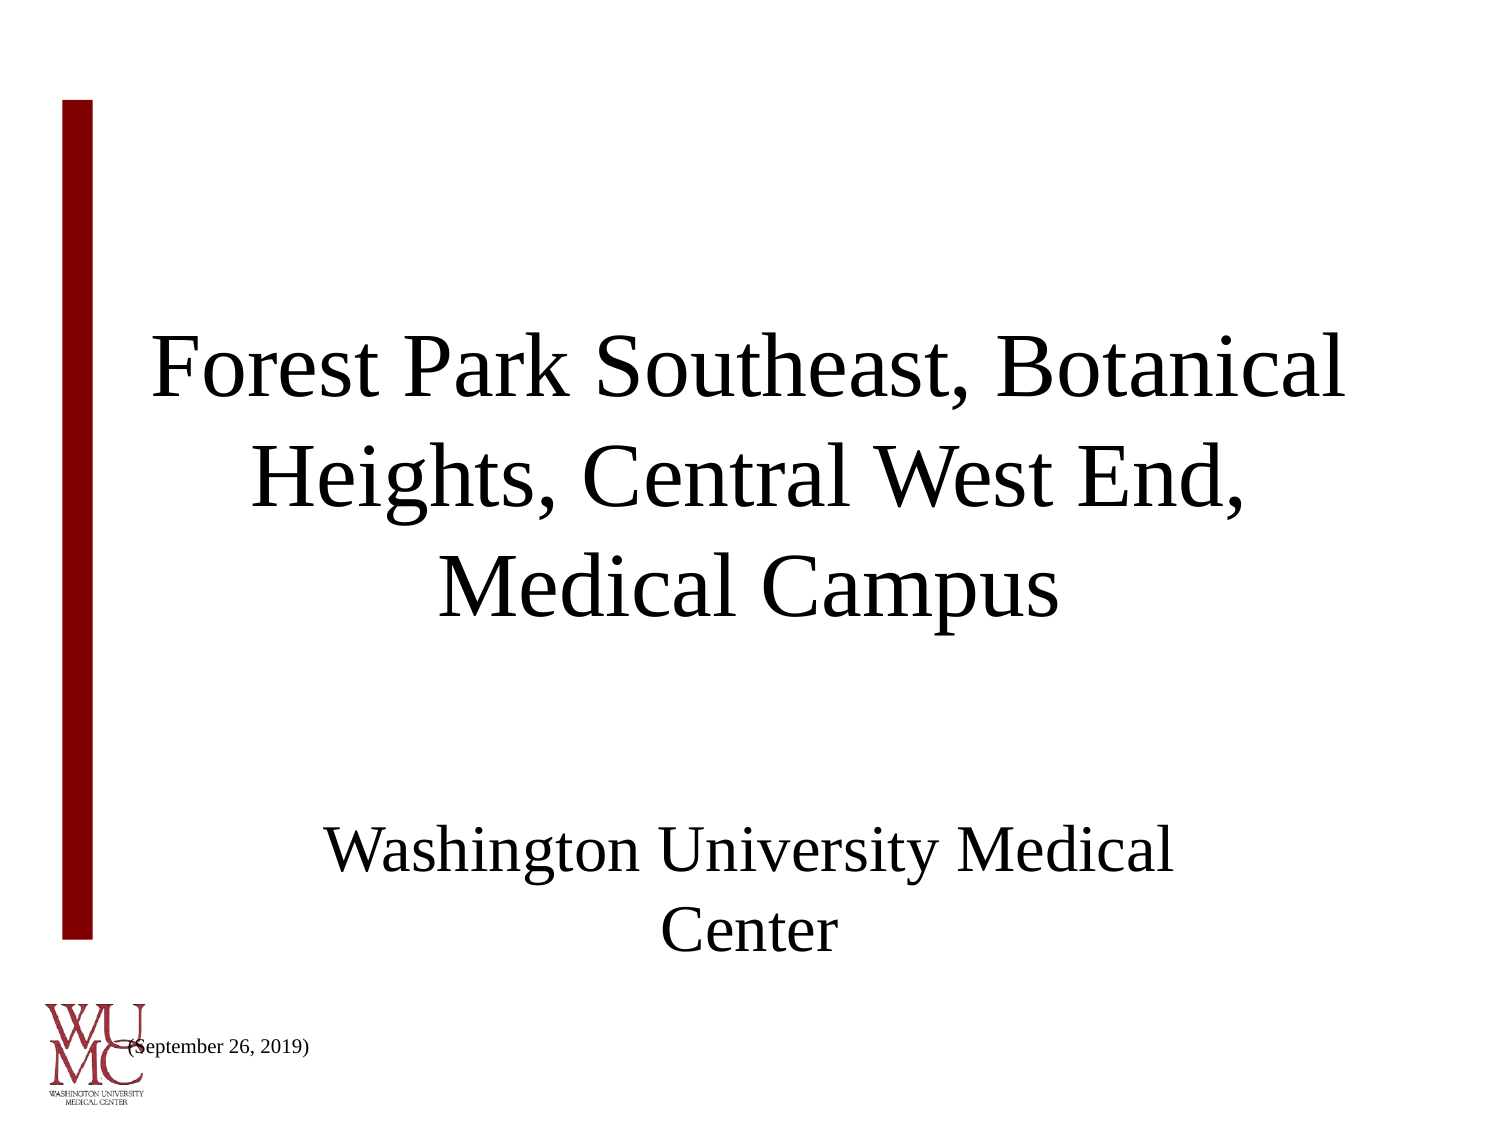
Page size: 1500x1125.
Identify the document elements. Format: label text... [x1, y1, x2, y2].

picture [41, 996, 156, 1113]
subtitle Washington University Medical Center [224, 637, 1276, 926]
title Forest Park Southeast, Botanical Heights, Central West End, Medical Campus [112, 349, 1388, 591]
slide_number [112, 1024, 426, 1101]
